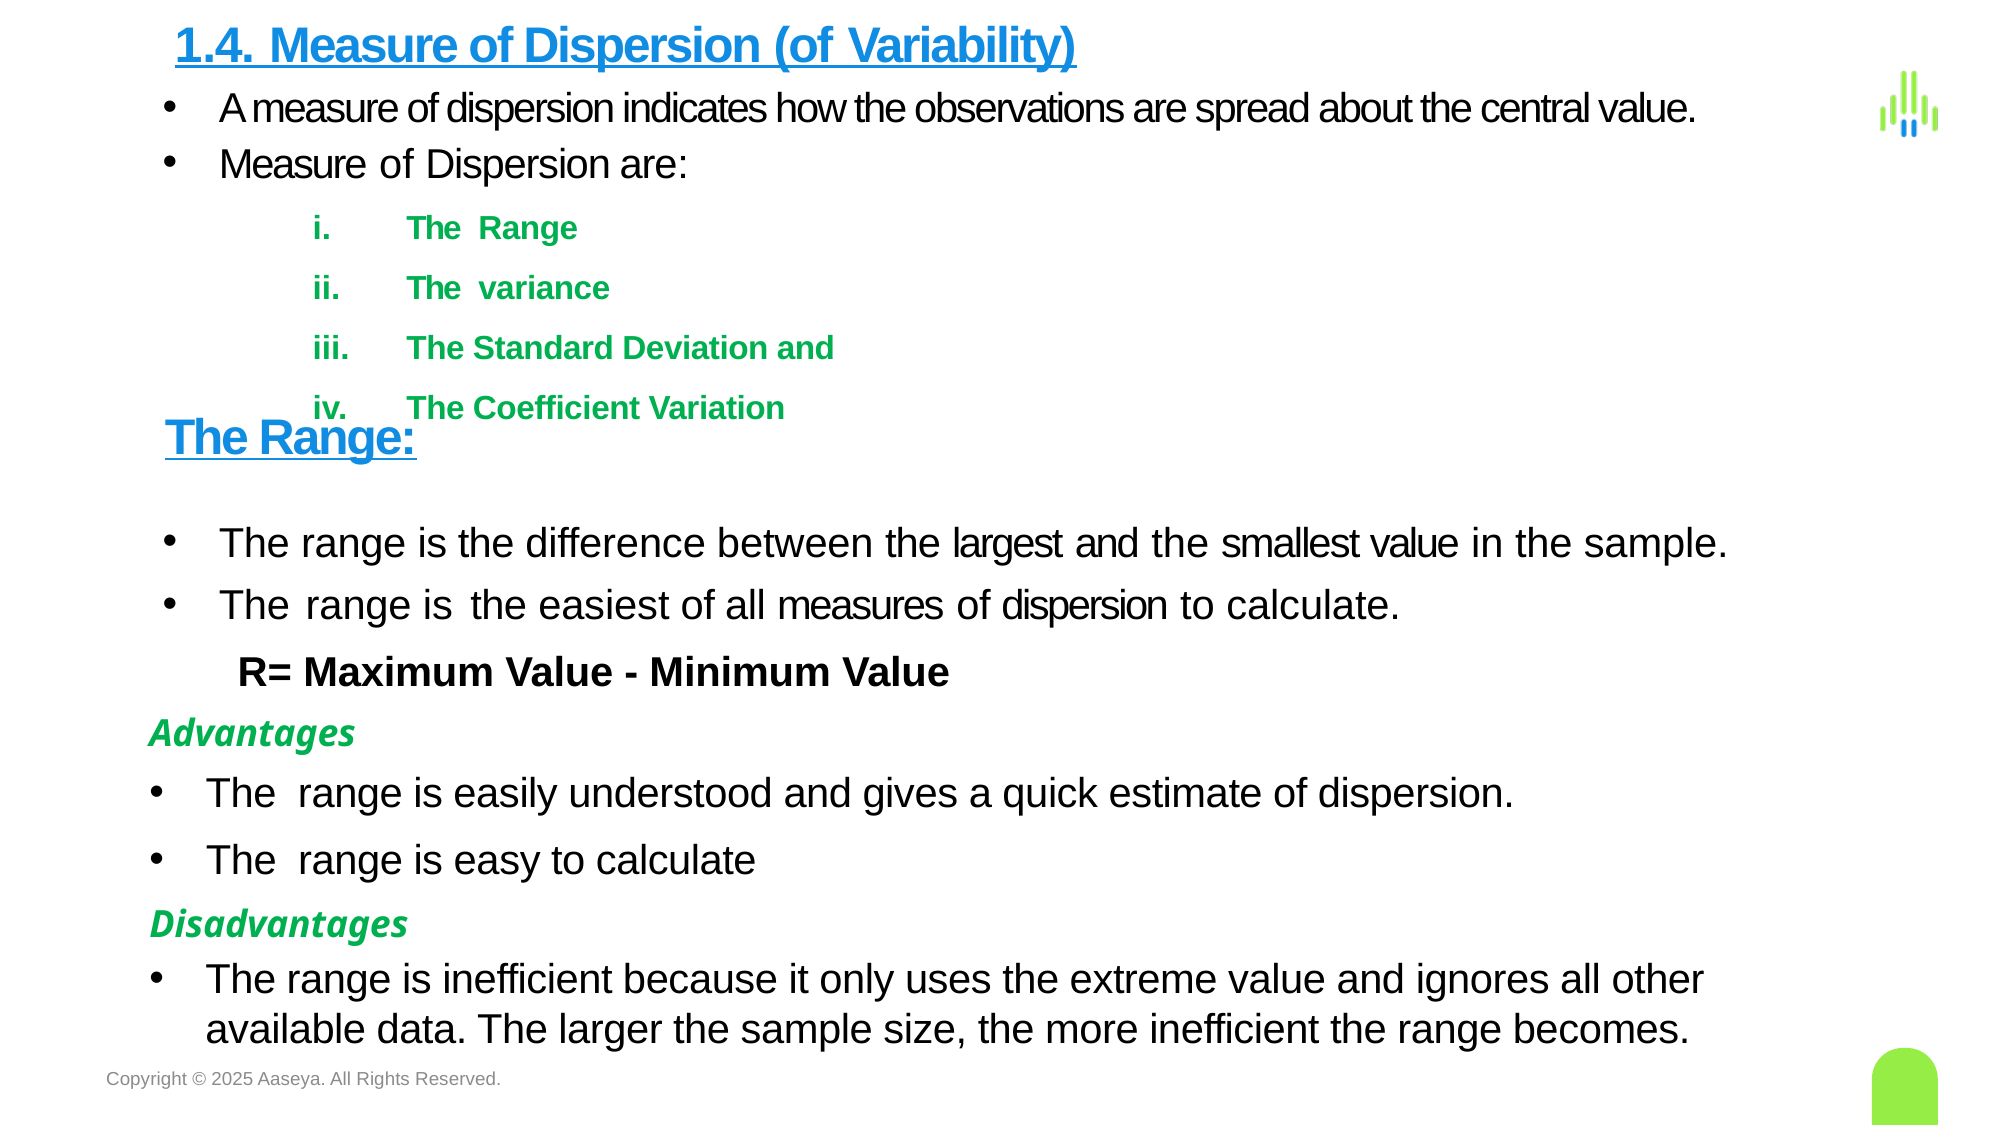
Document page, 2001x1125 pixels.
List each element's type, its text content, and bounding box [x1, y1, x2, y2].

footer Copyright © 2025 Aaseya. All Rights Reserved. [91, 1047, 767, 1108]
title 1.4. Measure of Dispersion (of Variability) [159, 8, 1330, 83]
text_box A measure of dispersion indicates how the observations are spread about the central value. Measure of Dispersion are: The Range The variance The Standard Deviation and The Coefficient Variation [145, 83, 1900, 494]
text_box The Range: The range is the difference between the largest and the smallest value in the sample. The range is the easiest of all measures of dispersion to calculate. R= Maximum Value - Minimum Value [145, 390, 1854, 701]
picture [1871, 56, 1948, 152]
text_box Advantages The range is easily understood and gives a quick estimate of dispersion. The range is easy to calculate Disadvantages The range is inefficient because it only uses the extreme value and ignores all other available data. The larger the sample size, the more inefficient the range becomes. [132, 701, 1913, 1060]
